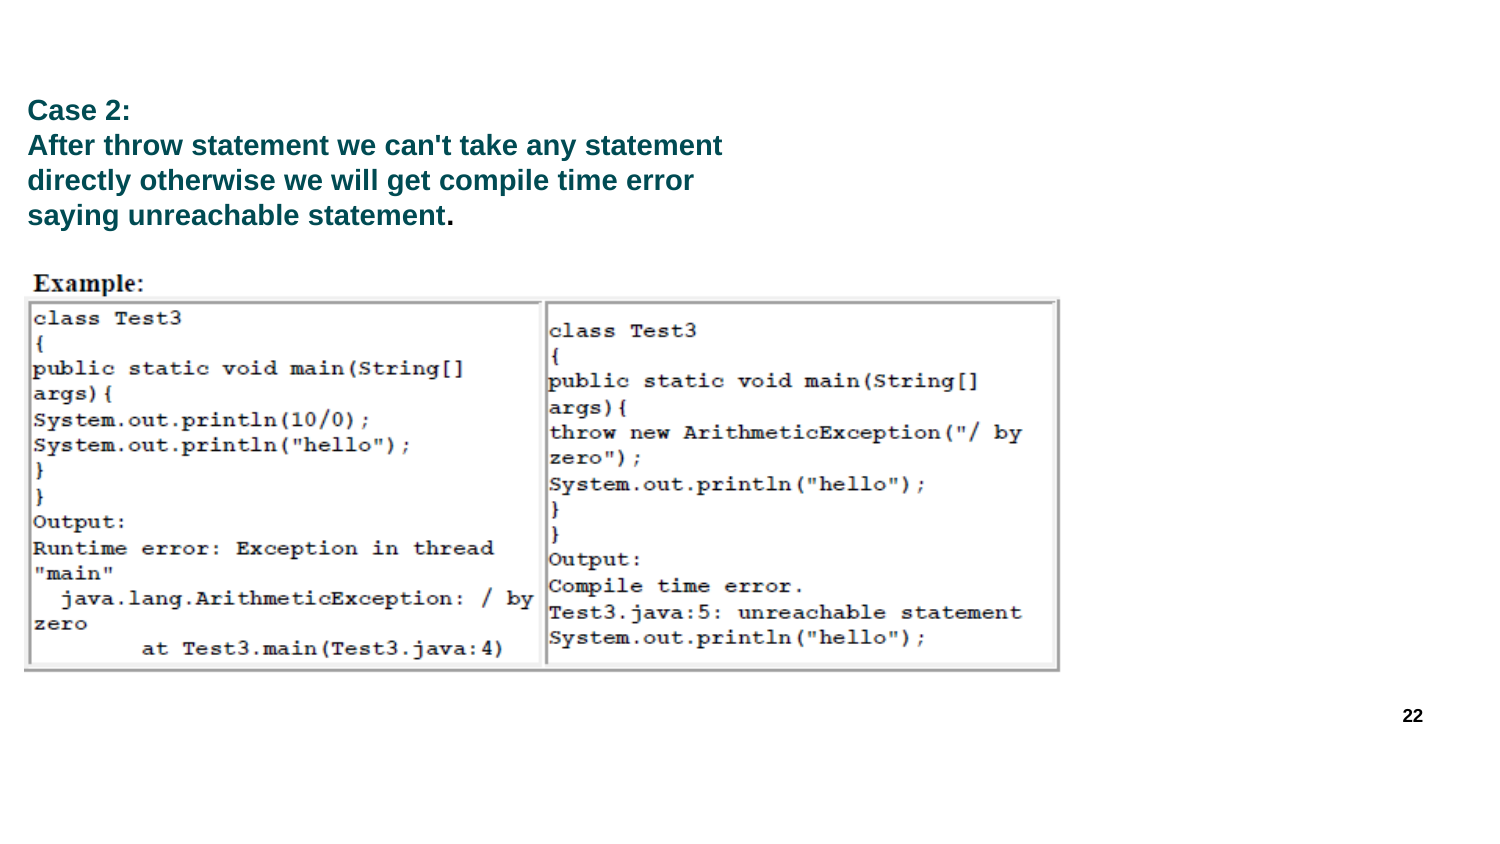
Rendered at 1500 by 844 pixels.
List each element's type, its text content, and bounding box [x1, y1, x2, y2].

picture [24, 259, 1065, 680]
text_box Case 2: After throw statement we can't take any statement directly otherwise we will get compile time error saying unreachable statement. [12, 84, 763, 239]
text_box 22 [1387, 696, 1439, 735]
